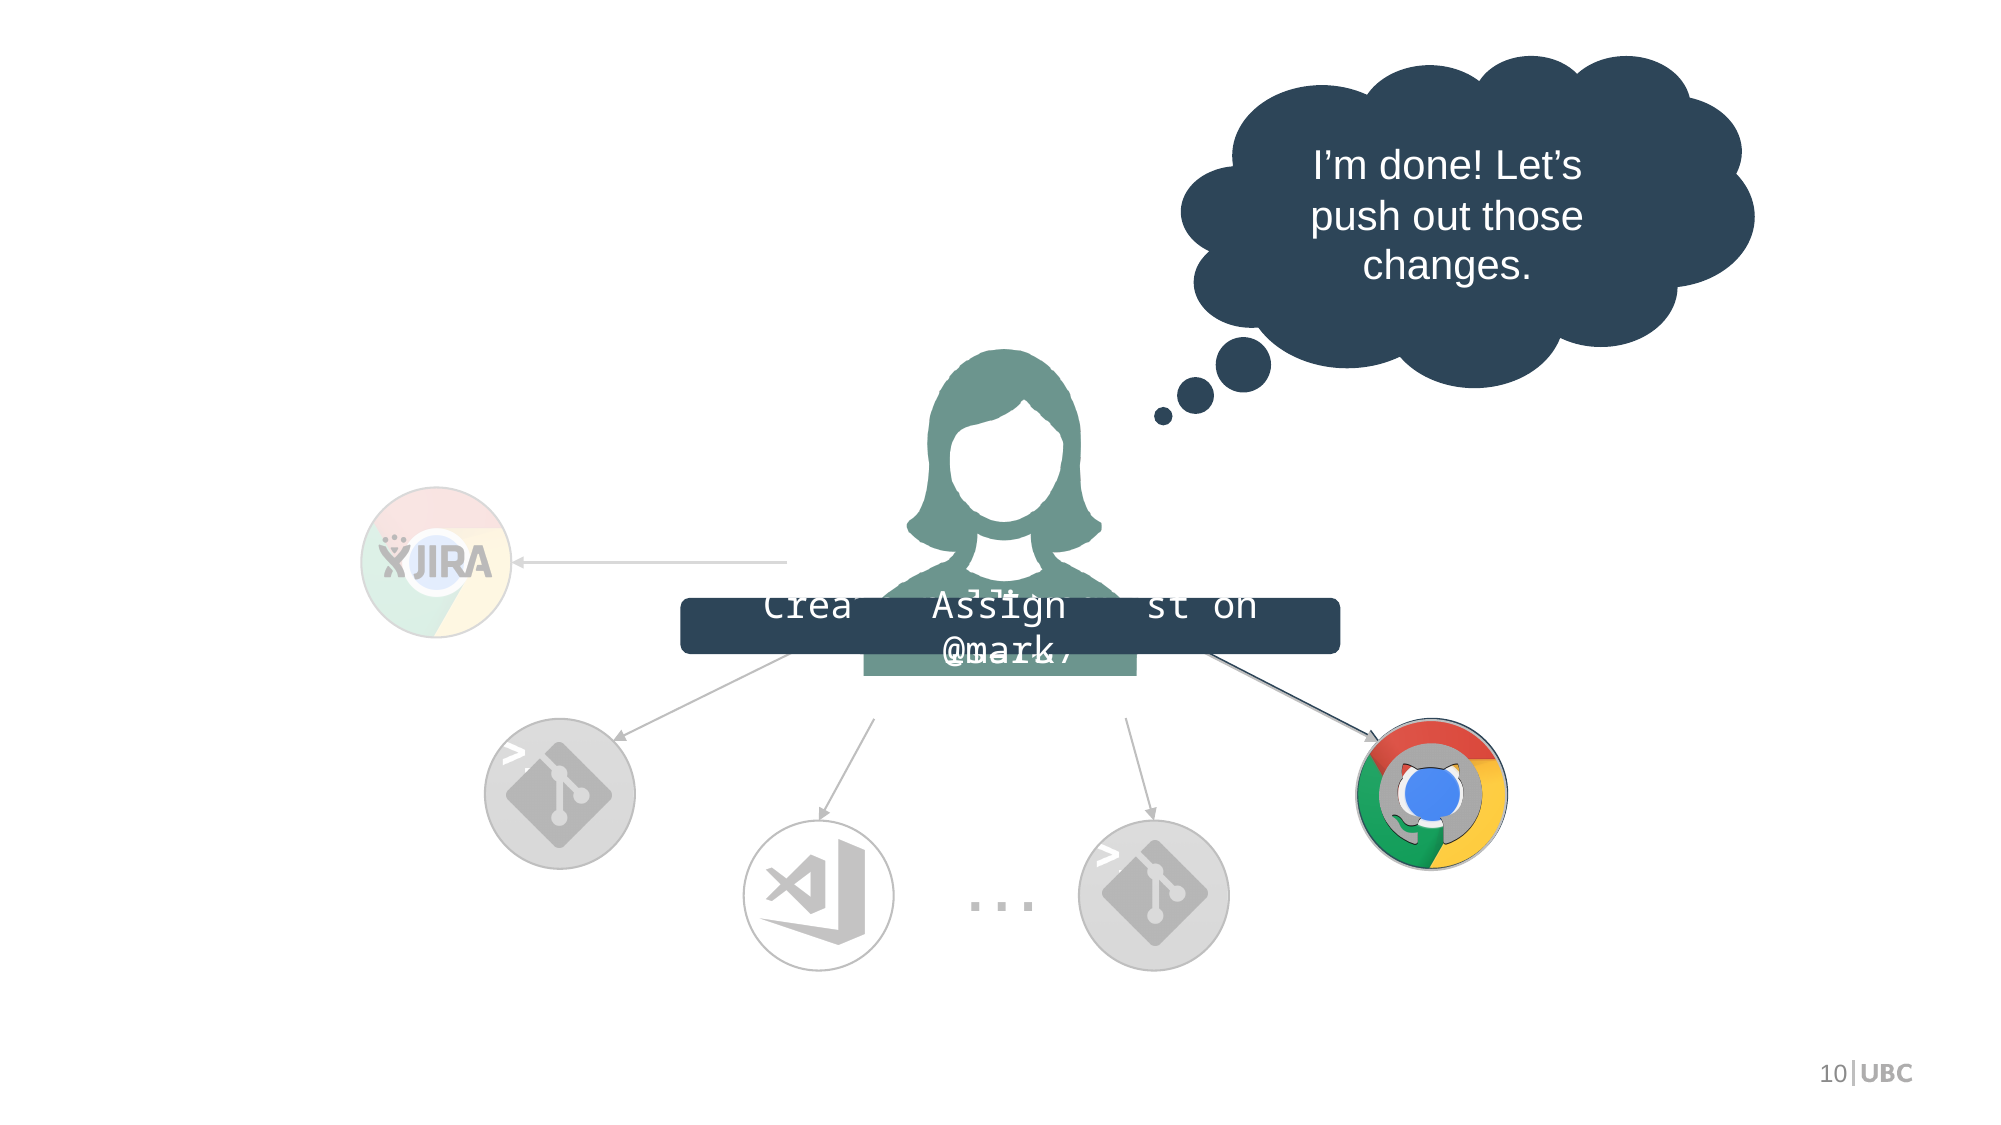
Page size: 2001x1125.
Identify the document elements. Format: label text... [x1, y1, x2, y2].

text_box … [945, 820, 1059, 936]
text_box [743, 718, 894, 971]
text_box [1078, 718, 1229, 971]
picture [1102, 840, 1208, 946]
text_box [484, 648, 801, 869]
text_box Create pull request on iss/37 [1182, 596, 1342, 656]
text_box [1198, 649, 1507, 871]
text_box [361, 487, 788, 638]
text_box I’m done! Let’s push out those changes. [1182, 376, 1215, 415]
text_box I’m done! Let’s push out those changes. [1215, 336, 1272, 394]
picture [818, 330, 1182, 694]
slide_number 10 [1412, 1042, 1863, 1103]
text_box I’m done! Let’s push out those changes. [1180, 55, 1756, 389]
picture [1379, 743, 1485, 850]
picture [506, 742, 612, 848]
text_box Create pull request on iss/37 [679, 596, 818, 656]
